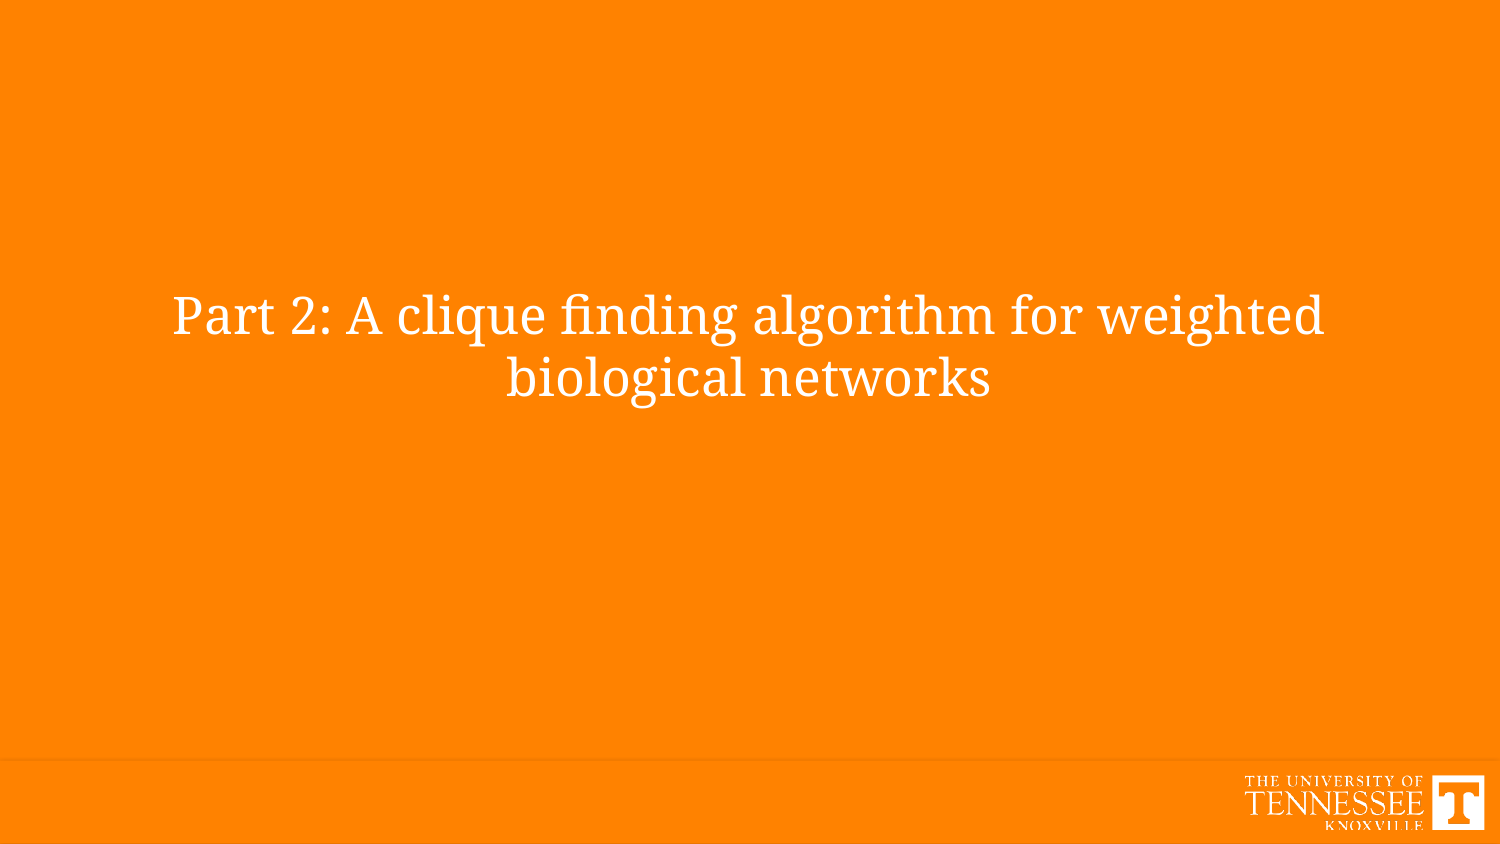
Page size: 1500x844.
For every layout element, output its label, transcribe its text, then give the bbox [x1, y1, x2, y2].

title Part 2: A clique finding algorithm for weighted biological networks [75, 274, 1425, 415]
